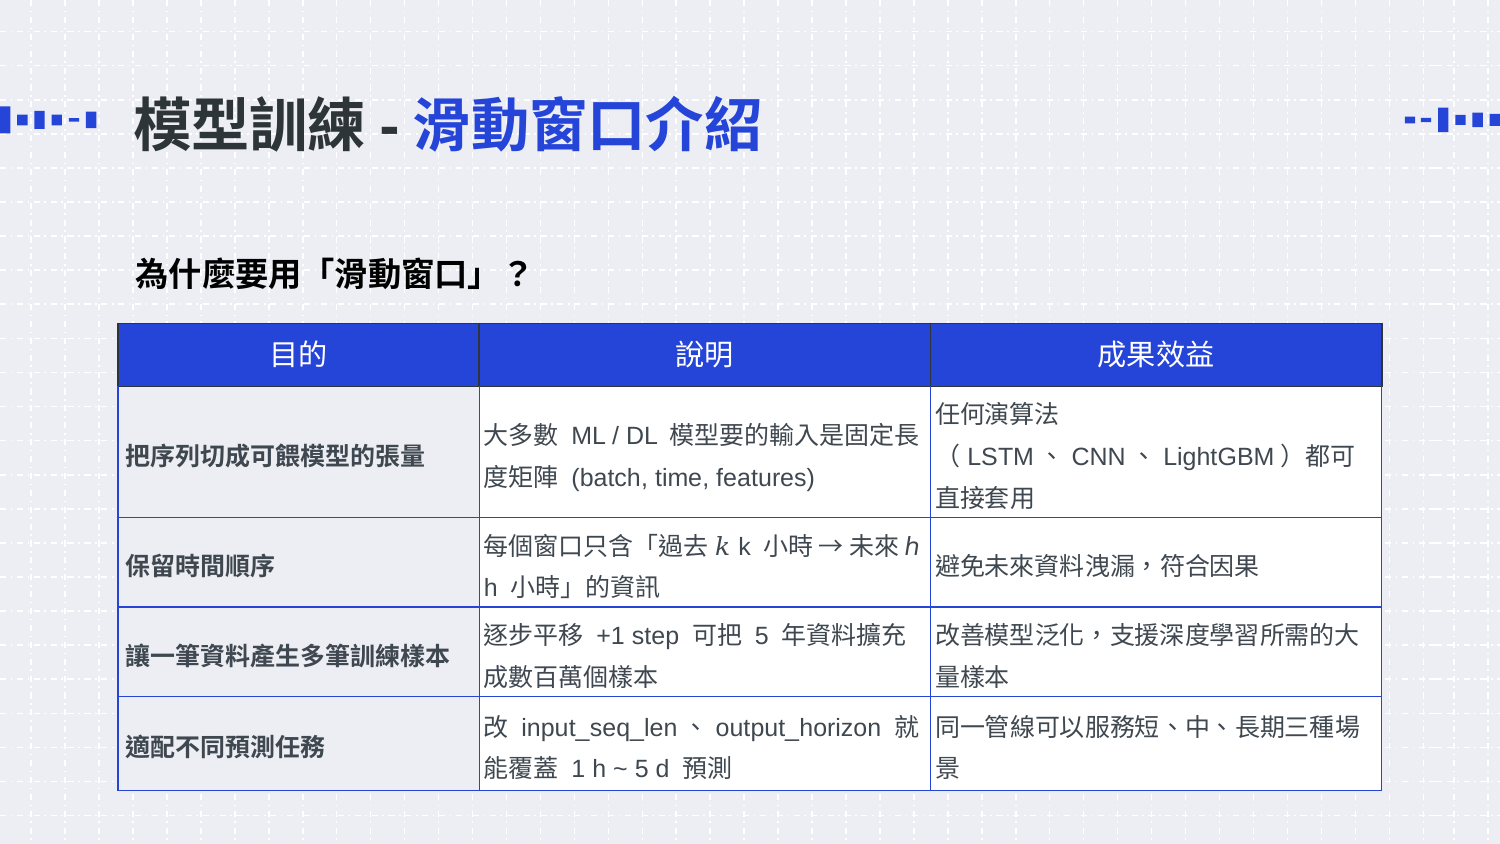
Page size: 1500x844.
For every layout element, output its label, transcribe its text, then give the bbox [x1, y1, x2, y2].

table_cell 大多數 ML / DL 模型要的輸入是固定長度矩陣 (batch, time, features) [480, 387, 930, 517]
table_header 成果效益 [931, 324, 1381, 386]
text_box 為什麼要用「滑動窗口」？ [120, 226, 550, 301]
table_cell 同一管線可以服務短、中、長期三種場景 [931, 697, 1381, 790]
table_cell 讓一筆資料產生多筆訓練樣本 [119, 608, 479, 696]
table_cell 避免未來資料洩漏，符合因果 [931, 518, 1381, 606]
table_cell 改 input_seq_len、output_horizon 就能覆蓋 1 h ~ 5 d 預測 [480, 697, 930, 790]
table_header 目的 [119, 324, 478, 386]
table_cell 任何演算法（LSTM、CNN、LightGBM）都可直接套用 [931, 387, 1381, 517]
table_cell 改善模型泛化，支援深度學習所需的大量樣本 [931, 608, 1381, 696]
table_cell 逐步平移 +1 step 可把 5 年資料擴充成數百萬個樣本 [480, 608, 930, 696]
table_cell 每個窗口只含「過去 𝑘k 小時 → 未來 ℎh 小時」的資訊 [480, 518, 930, 606]
table_header 說明 [480, 324, 930, 386]
table_cell 保留時間順序 [119, 518, 479, 606]
table_cell 把序列切成可餵模型的張量 [119, 387, 479, 517]
table_cell 適配不同預測任務 [119, 697, 479, 790]
title 模型訓練-滑動窗口介紹 [118, 72, 1382, 167]
